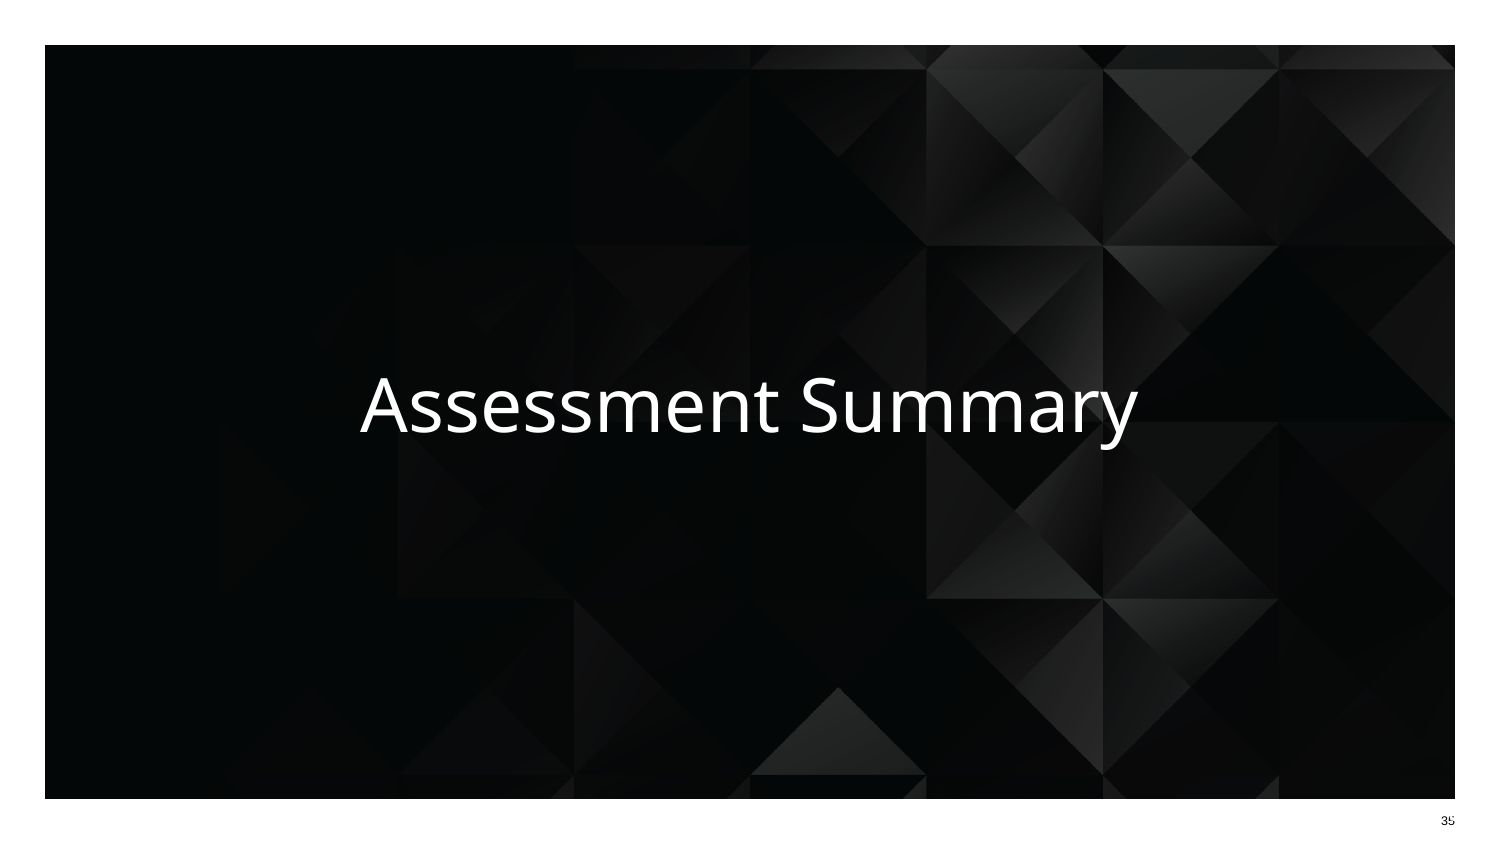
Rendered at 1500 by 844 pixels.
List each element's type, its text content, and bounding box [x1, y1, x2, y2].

picture [45, 473, 1455, 799]
slide_number 35 [1403, 779, 1494, 844]
picture [45, 45, 1455, 342]
title Assessment Summary [45, 342, 1455, 473]
